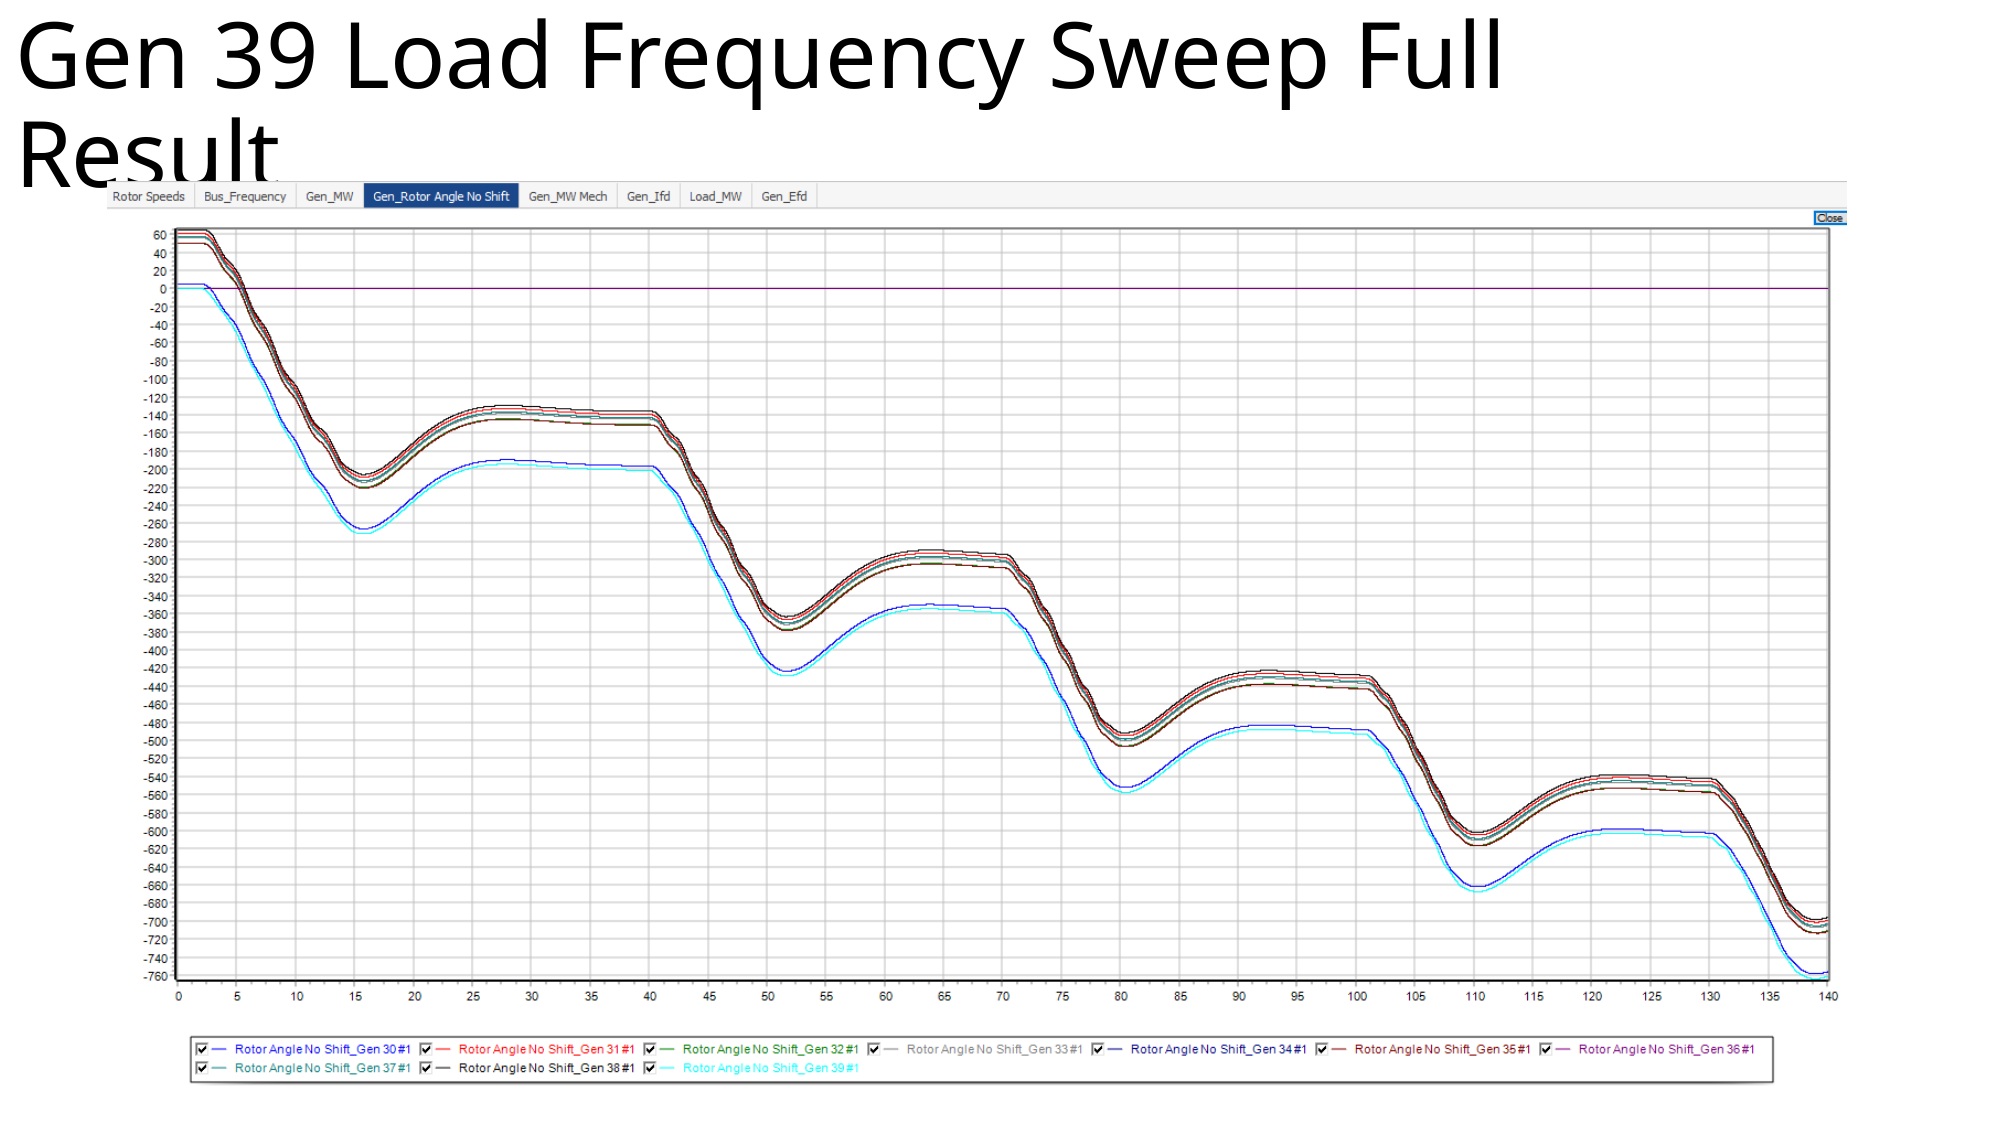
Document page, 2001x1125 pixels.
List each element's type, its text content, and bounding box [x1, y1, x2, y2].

title Gen 39 Load Frequency Sweep Full Result [0, 0, 1725, 218]
picture [107, 181, 1847, 1092]
